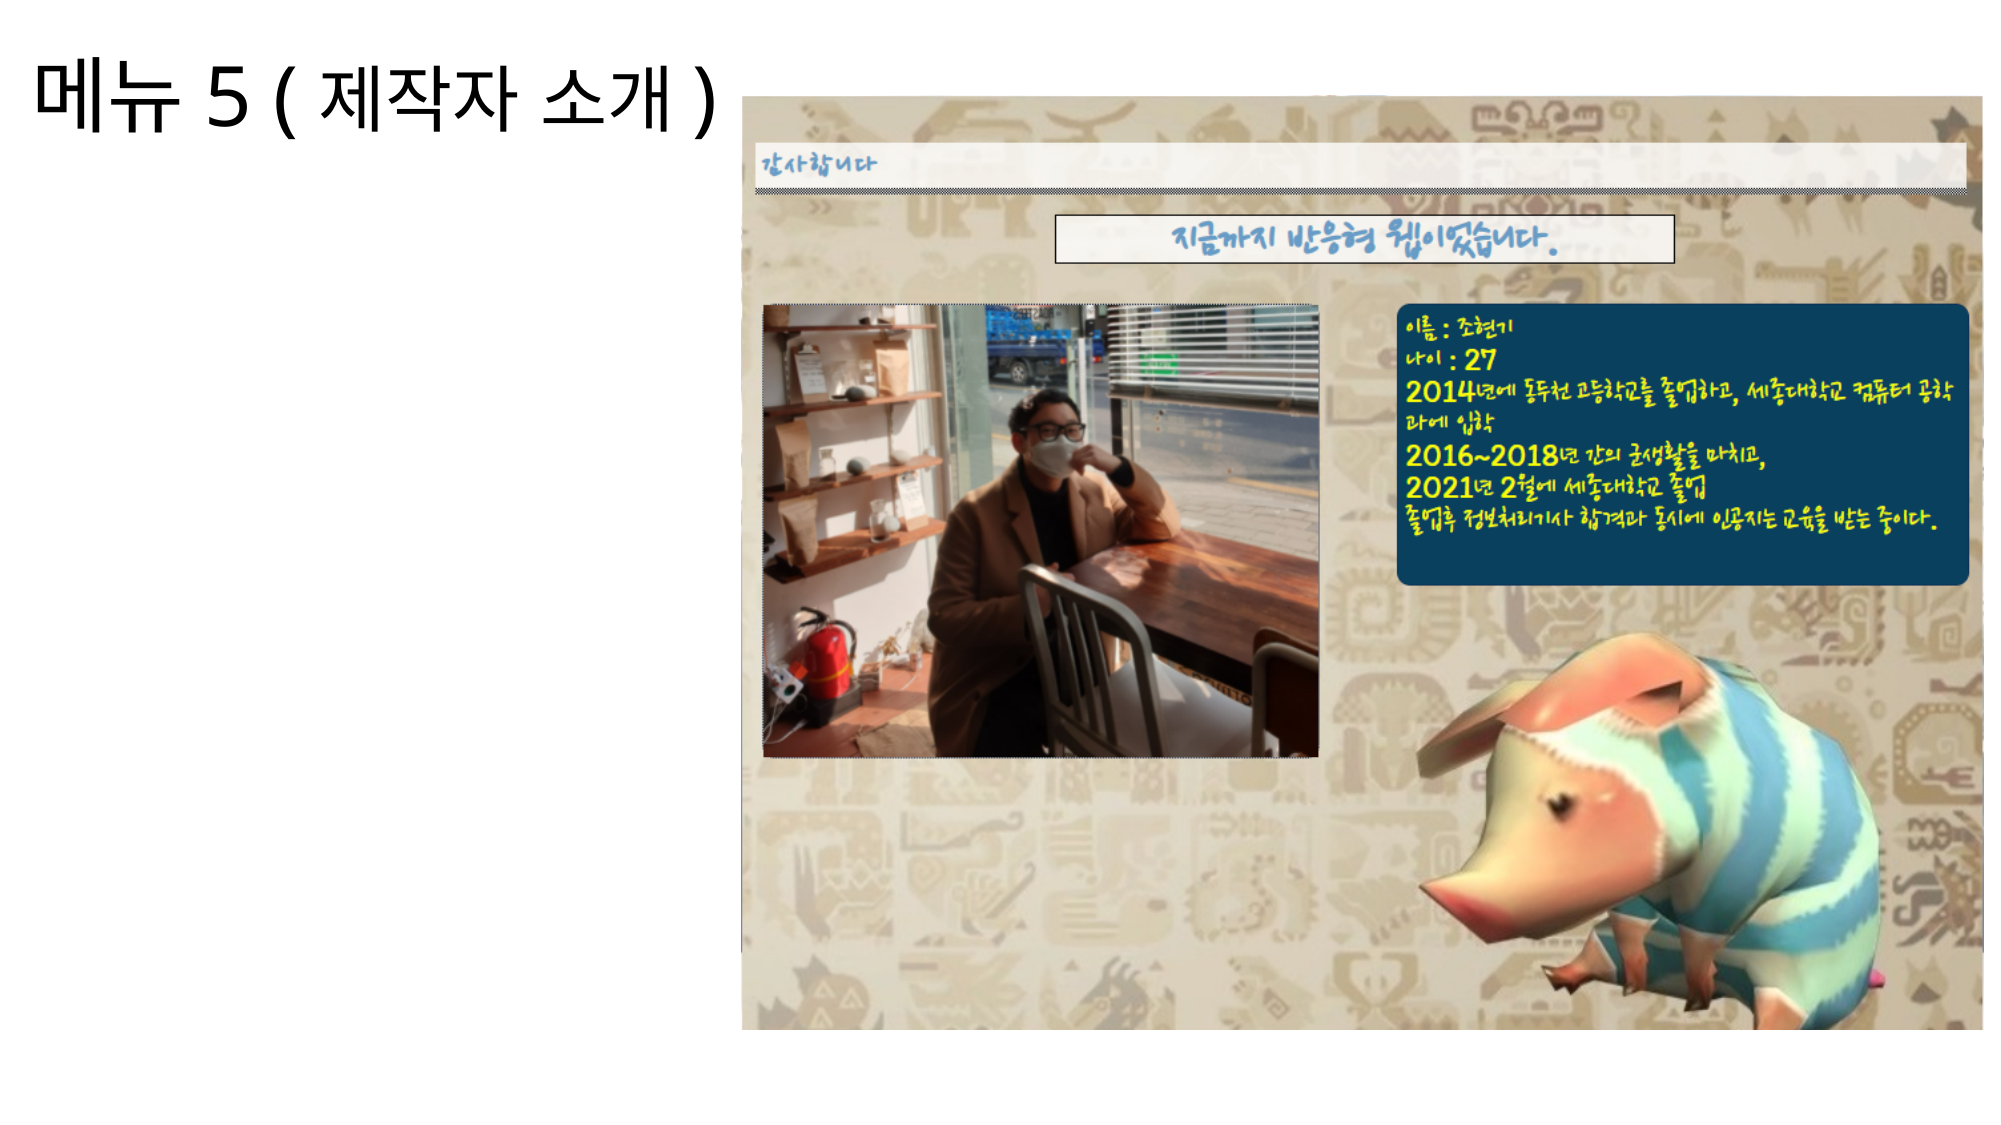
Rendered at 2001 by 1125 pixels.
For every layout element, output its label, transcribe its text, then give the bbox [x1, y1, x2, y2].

text_box 메뉴5 (제작자 소개) [16, 35, 988, 150]
picture [741, 95, 1984, 1030]
